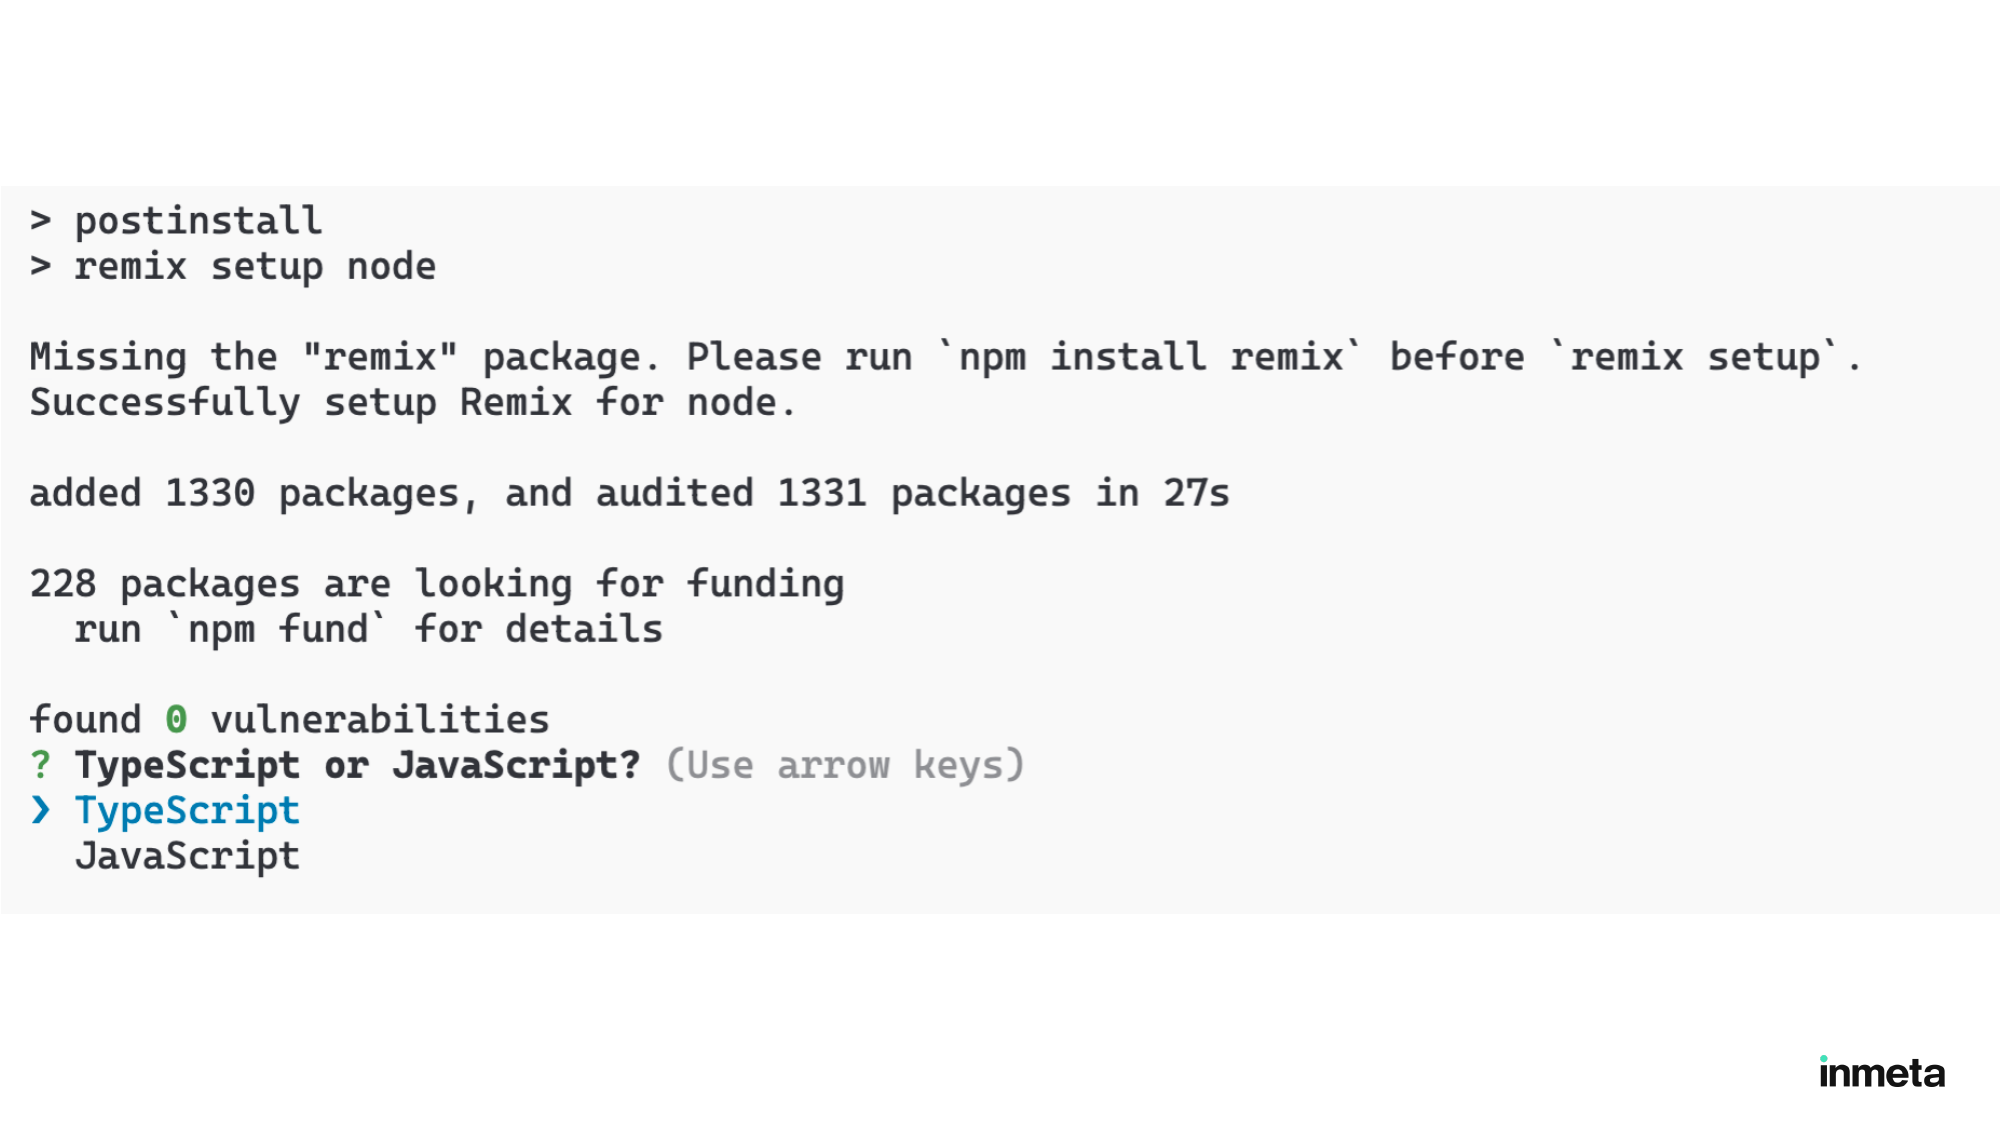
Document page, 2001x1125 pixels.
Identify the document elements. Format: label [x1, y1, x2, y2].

picture [1820, 1055, 1945, 1087]
picture [1, 186, 2000, 914]
